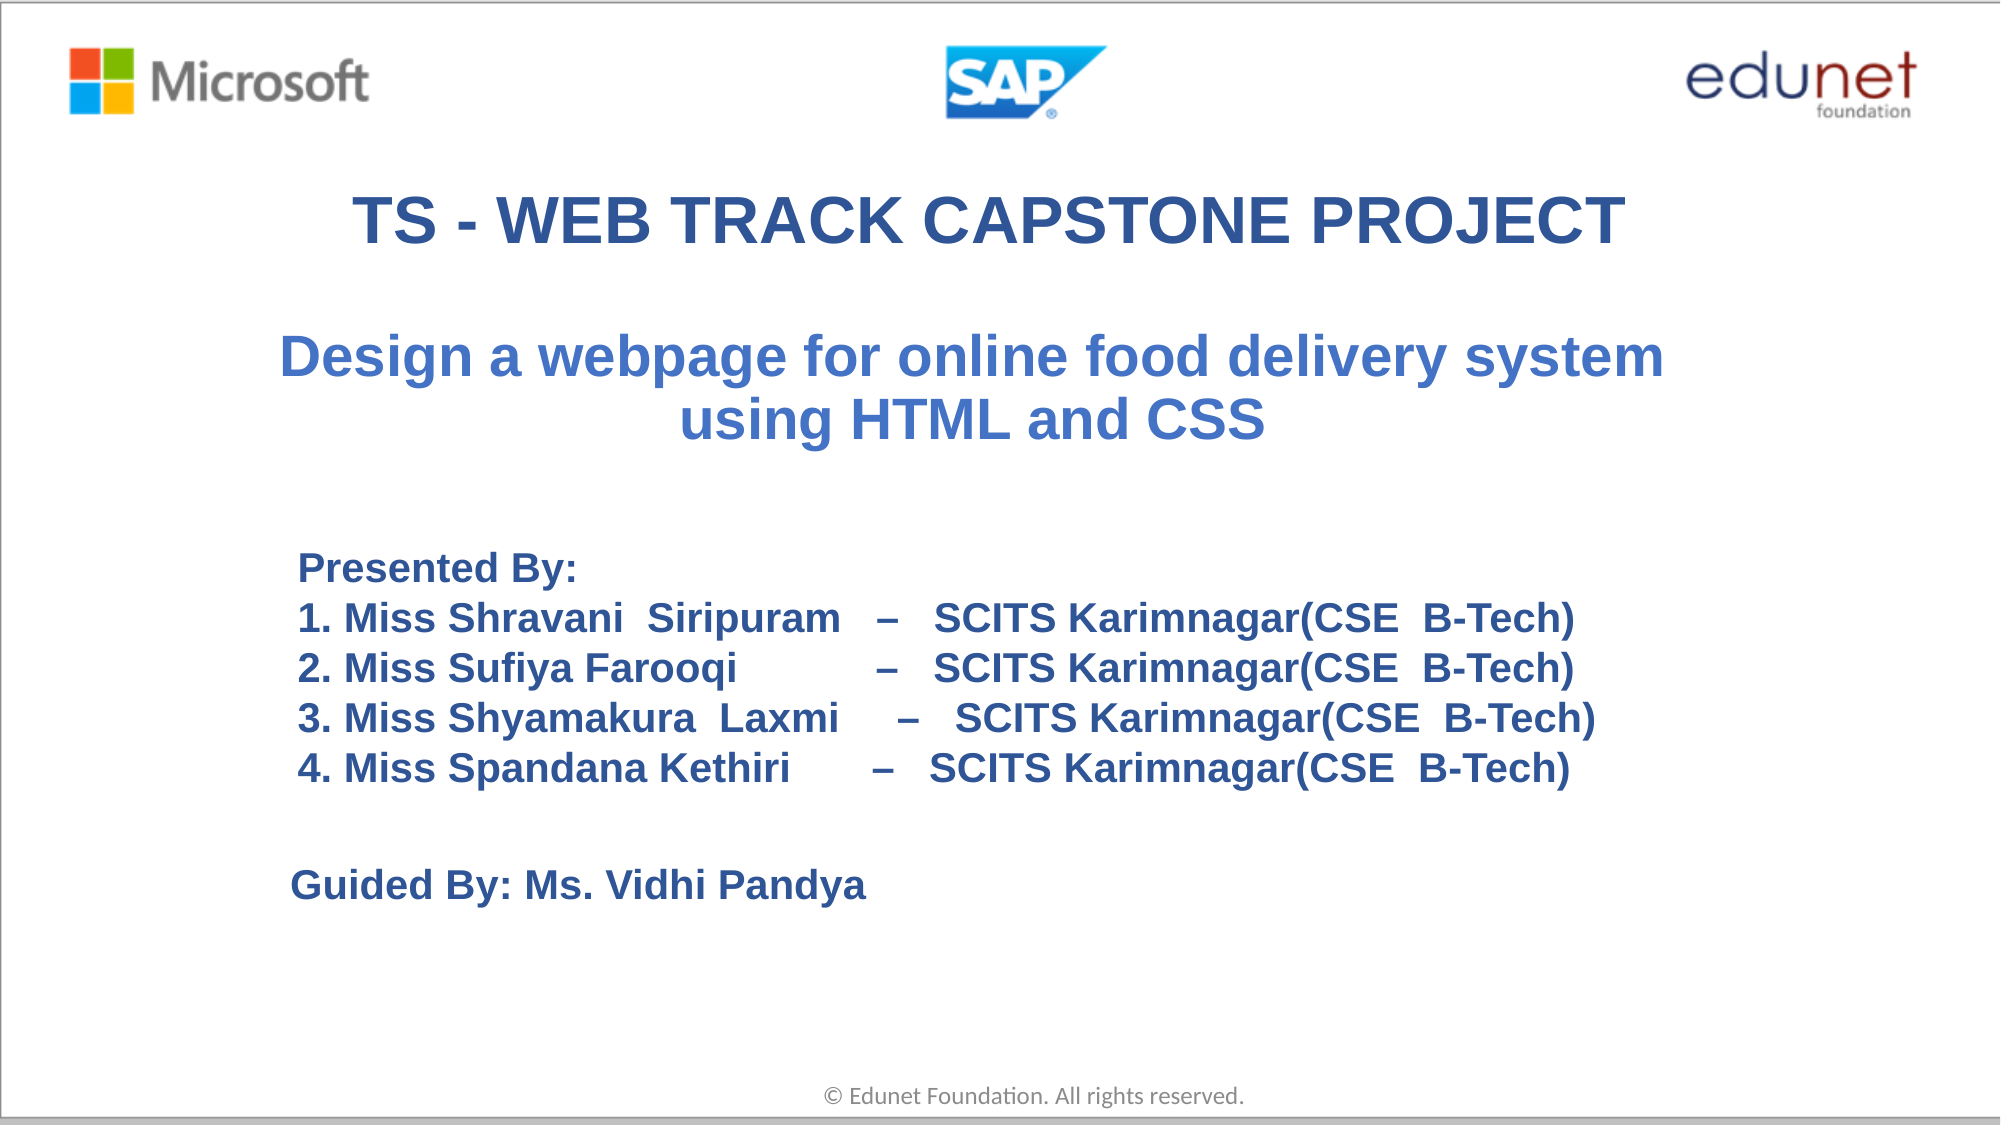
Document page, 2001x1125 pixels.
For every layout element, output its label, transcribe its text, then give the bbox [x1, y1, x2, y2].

text_box Guided By: Ms. Vidhi Pandya [275, 850, 1631, 916]
picture [0, 0, 2001, 1125]
text_box TS - WEB TRACK CAPSTONE PROJECT [0, 169, 2000, 265]
footer © Edunet Foundation. All rights reserved. [696, 1065, 1372, 1125]
text_box Presented By: 1. Miss Shravani Siripuram – SCITS Karimnagar(CSE B-Tech) 2. Miss Sufiya Farooqi – SCITS Karimnagar(CSE B-Tech) 3. Miss Shyamakura Laxmi – SCITS Karimnagar(CSE B-Tech) 4. Miss Spandana Kethiri – SCITS Karimnagar(CSE B-Tech) [282, 533, 1766, 799]
title Design a webpage for online food delivery system using HTML and CSS [222, 298, 1723, 460]
